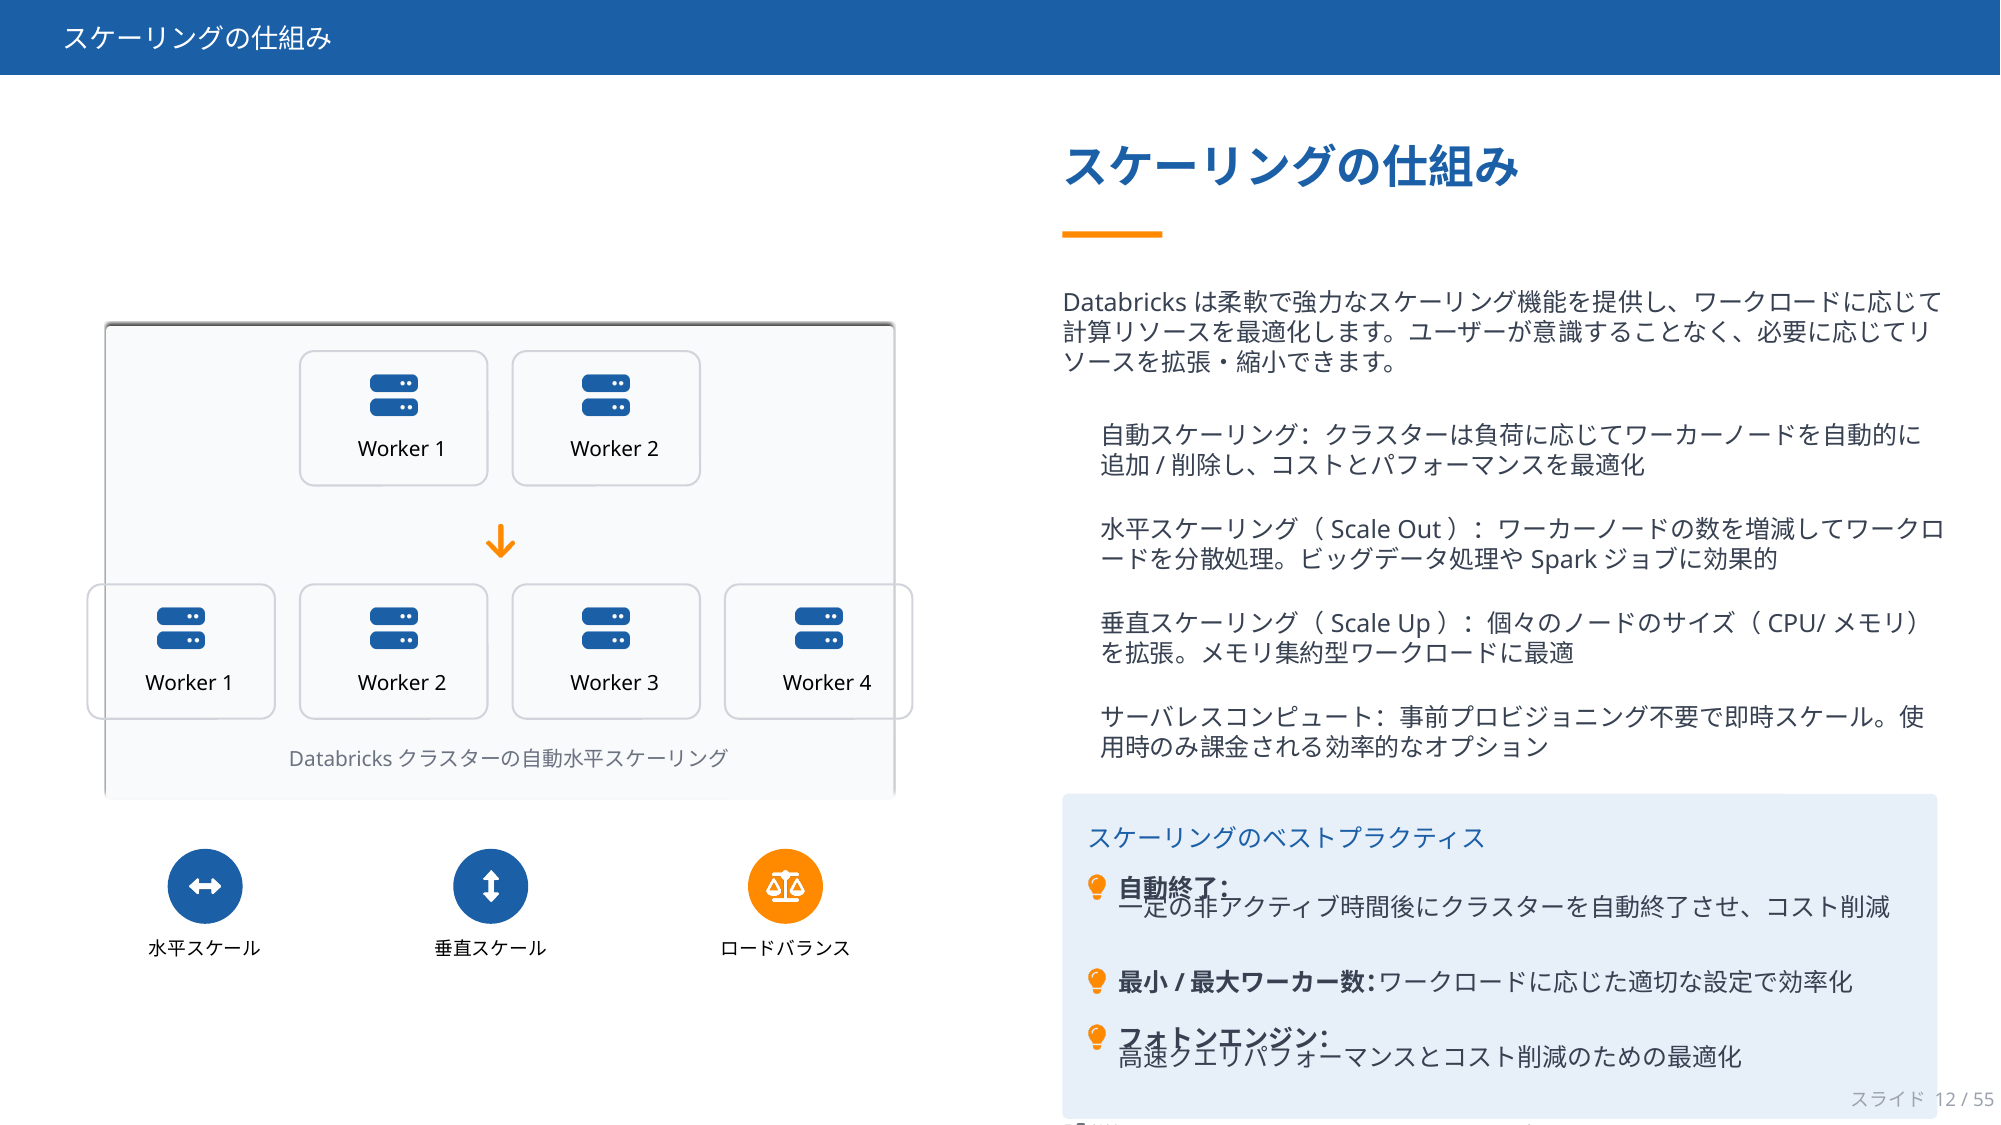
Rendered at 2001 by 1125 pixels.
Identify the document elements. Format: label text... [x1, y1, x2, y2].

picture [189, 870, 221, 902]
text_box [1062, 231, 1163, 238]
text_box [512, 351, 701, 486]
text_box 詳細はDatabricks クラスタードキュメントを参照 [1090, 1118, 1593, 1125]
text_box [300, 584, 488, 719]
text_box 水平スケール [148, 934, 278, 962]
text_box 高速クエリパフォーマンスとコスト削減のための最適化 [1118, 1018, 1913, 1094]
picture [582, 371, 630, 419]
picture [157, 604, 205, 652]
picture [482, 870, 499, 902]
picture [370, 371, 418, 419]
text_box スケーリングの仕組み [62, 17, 365, 58]
text_box Worker 1 [348, 432, 456, 465]
picture [582, 604, 630, 652]
text_box スケーリングのベストプラクティス [1087, 818, 1507, 857]
text_box 自動スケーリング：クラスターは負荷に応じてワーカーノードを自動的に追加/削除し、コストとパフォーマンスを最適化 [1099, 412, 1943, 488]
text_box Worker 1 [136, 666, 244, 698]
text_box Databricksは柔軟で強力なスケーリング機能を提供し、ワークロードに応じて計算リソースを最適化します。ユーザーが意識することなく、必要に応じてリソースを拡張・縮小できます。 [1062, 274, 1957, 388]
text_box Worker 4 [773, 666, 881, 698]
text_box 最小/最大ワーカー数： [1118, 962, 1378, 1000]
text_box サーバレスコンピュート：事前プロビジョニング不要で即時スケール。使用時のみ課金される効率的なオプション [1099, 693, 1944, 769]
text_box [167, 848, 243, 924]
text_box 一定の非アクティブ時間後にクラスターを自動終了させ、コスト削減 [1118, 868, 1910, 944]
text_box Worker 2 [348, 666, 456, 698]
text_box [724, 584, 913, 719]
text_box 水平スケーリング（Scale Out）：ワーカーノードの数を増減してワークロードを分散処理。ビッグデータ処理やSparkジョブに効果的 [1099, 506, 1954, 582]
picture [1087, 1024, 1107, 1050]
text_box [87, 584, 275, 719]
picture [485, 521, 515, 560]
picture [1087, 874, 1107, 900]
picture [765, 870, 805, 902]
picture [1087, 968, 1107, 994]
text_box [512, 584, 701, 719]
text_box ロードバランス [720, 934, 866, 962]
text_box [453, 848, 529, 924]
text_box 垂直スケール [434, 934, 563, 962]
text_box [0, 0, 2000, 75]
text_box ワークロードに応じた適切な設定で効率化 [1378, 962, 1874, 1000]
text_box [300, 351, 488, 486]
picture [795, 604, 843, 652]
text_box スケーリングの仕組み [1062, 131, 1567, 201]
picture [370, 604, 418, 652]
text_box [747, 848, 823, 924]
text_box [106, 326, 894, 800]
text_box スライド 12 / 55 [1850, 1085, 2000, 1113]
text_box 垂直スケーリング（Scale Up）：個々のノードのサイズ（CPU/メモリ）を拡張。メモリ集約型ワークロードに最適 [1099, 599, 1954, 675]
text_box [1062, 793, 1938, 1119]
text_box Worker 3 [561, 666, 669, 698]
text_box [0, 75, 2000, 1125]
text_box Databricksクラスターの自動水平スケーリング [271, 742, 747, 774]
text_box Worker 2 [561, 432, 669, 465]
